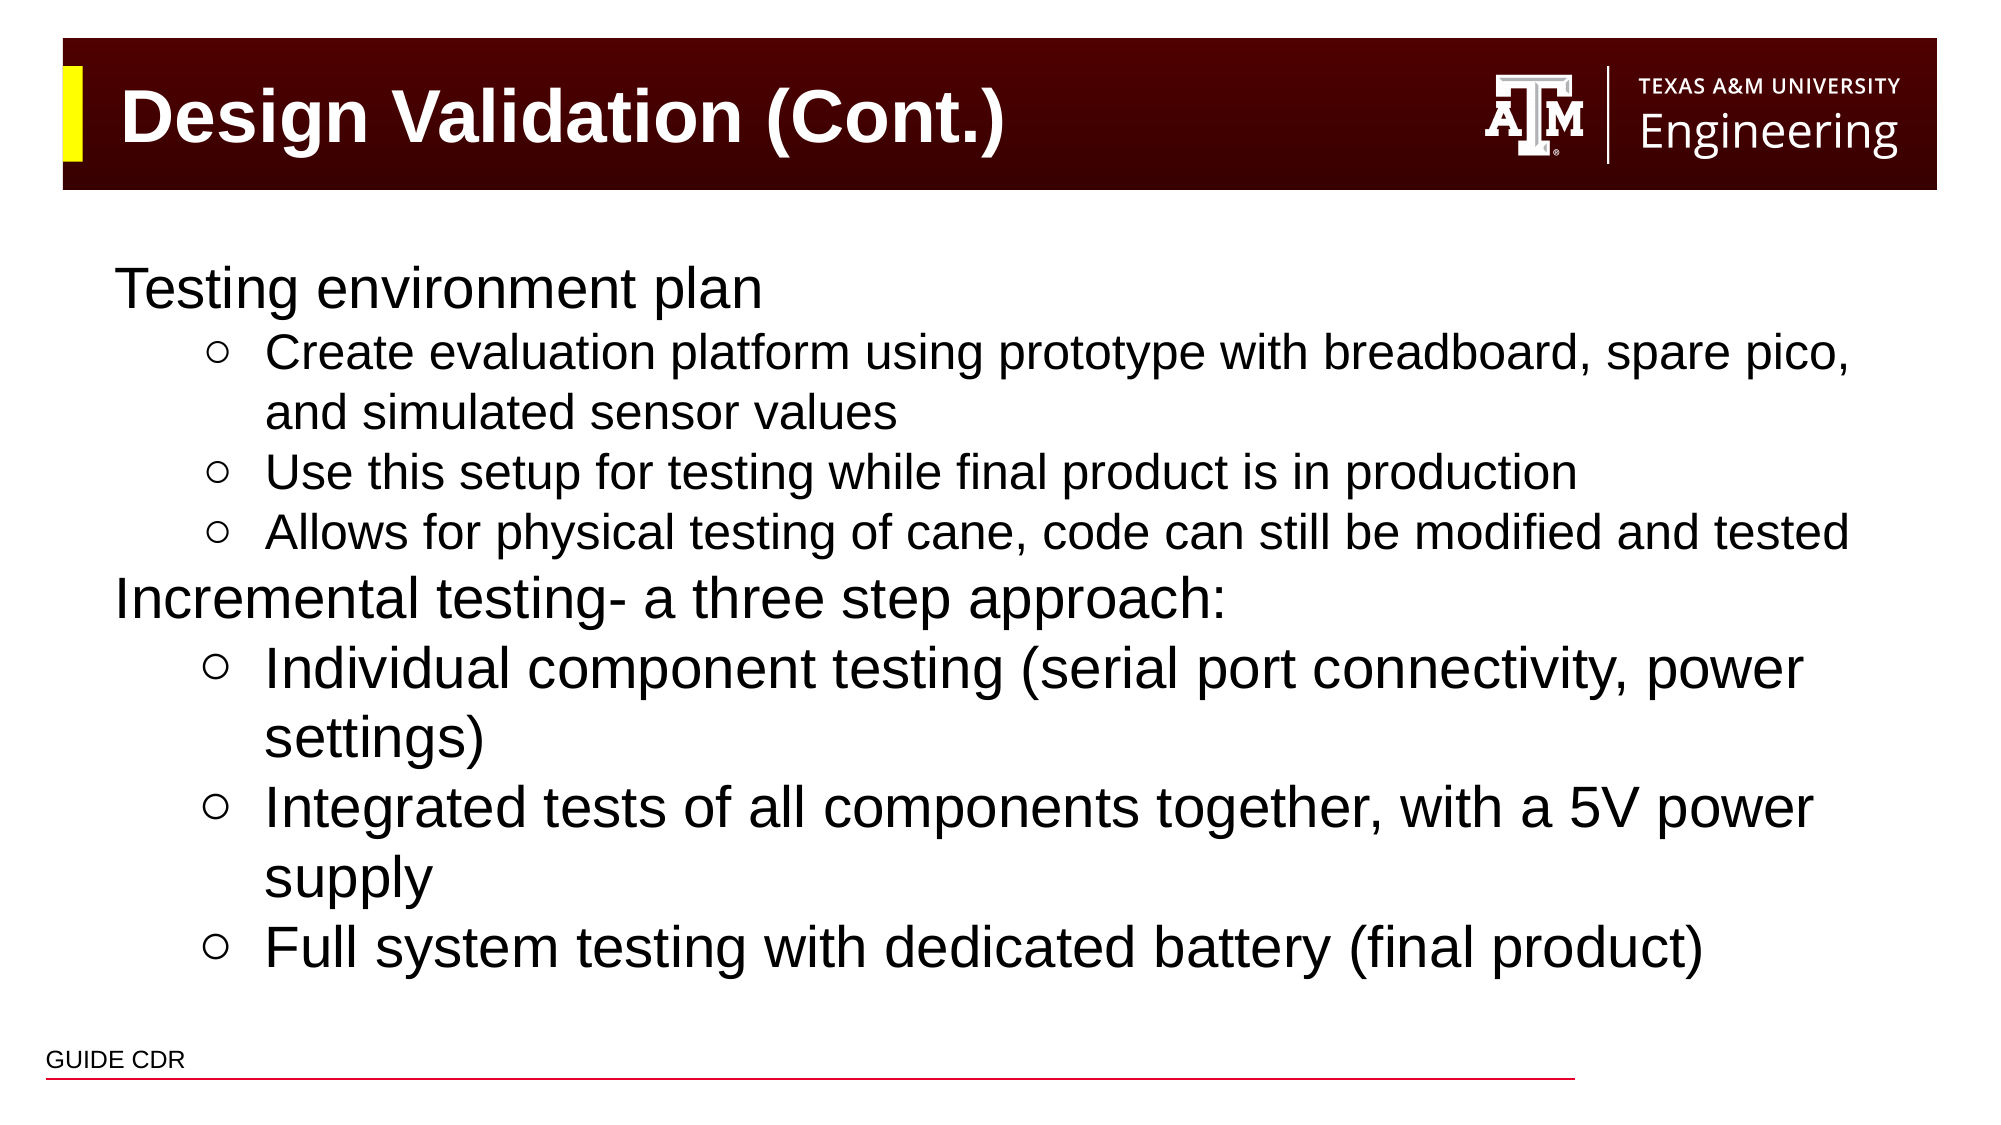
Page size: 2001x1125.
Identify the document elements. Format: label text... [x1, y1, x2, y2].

title Design Validation (Cont.) [105, 37, 1367, 189]
picture [1485, 66, 1900, 164]
list Testing environment plan Create evaluation platform using prototype with breadboard, spare pico, and simulated sensor values Use this setup for testing while final product is in production Allows for physical testing of cane, code can still be modified and tested Incremental testing- a three step approach: Individual component testing (serial port connectivity, power settings) Integrated tests of all components together, with a 5V power supply Full system testing with dedicated battery (final product) [99, 242, 1917, 1005]
